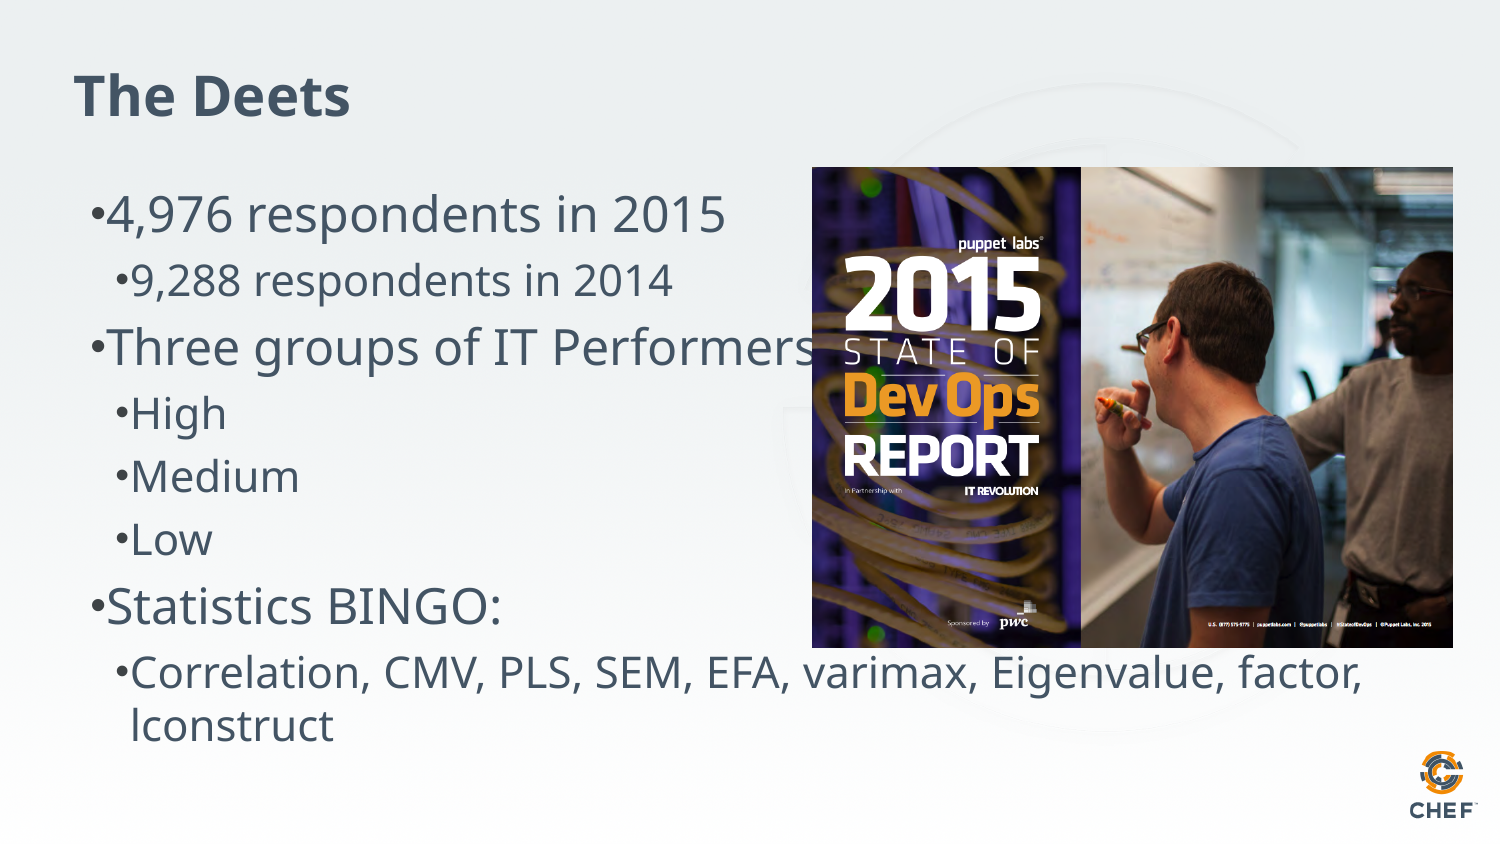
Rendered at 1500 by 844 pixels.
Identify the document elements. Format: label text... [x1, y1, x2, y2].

title The Deets [62, 56, 1438, 142]
list 4,976 respondents in 2015 9,288 respondents in 2014 Three groups of IT Performers: High Medium Low Statistics BINGO: Correlation, CMV, PLS, SEM, EFA, varimax, Eigenvalue, factor, lconstruct [62, 171, 1438, 701]
picture [0, 0, 1500, 844]
